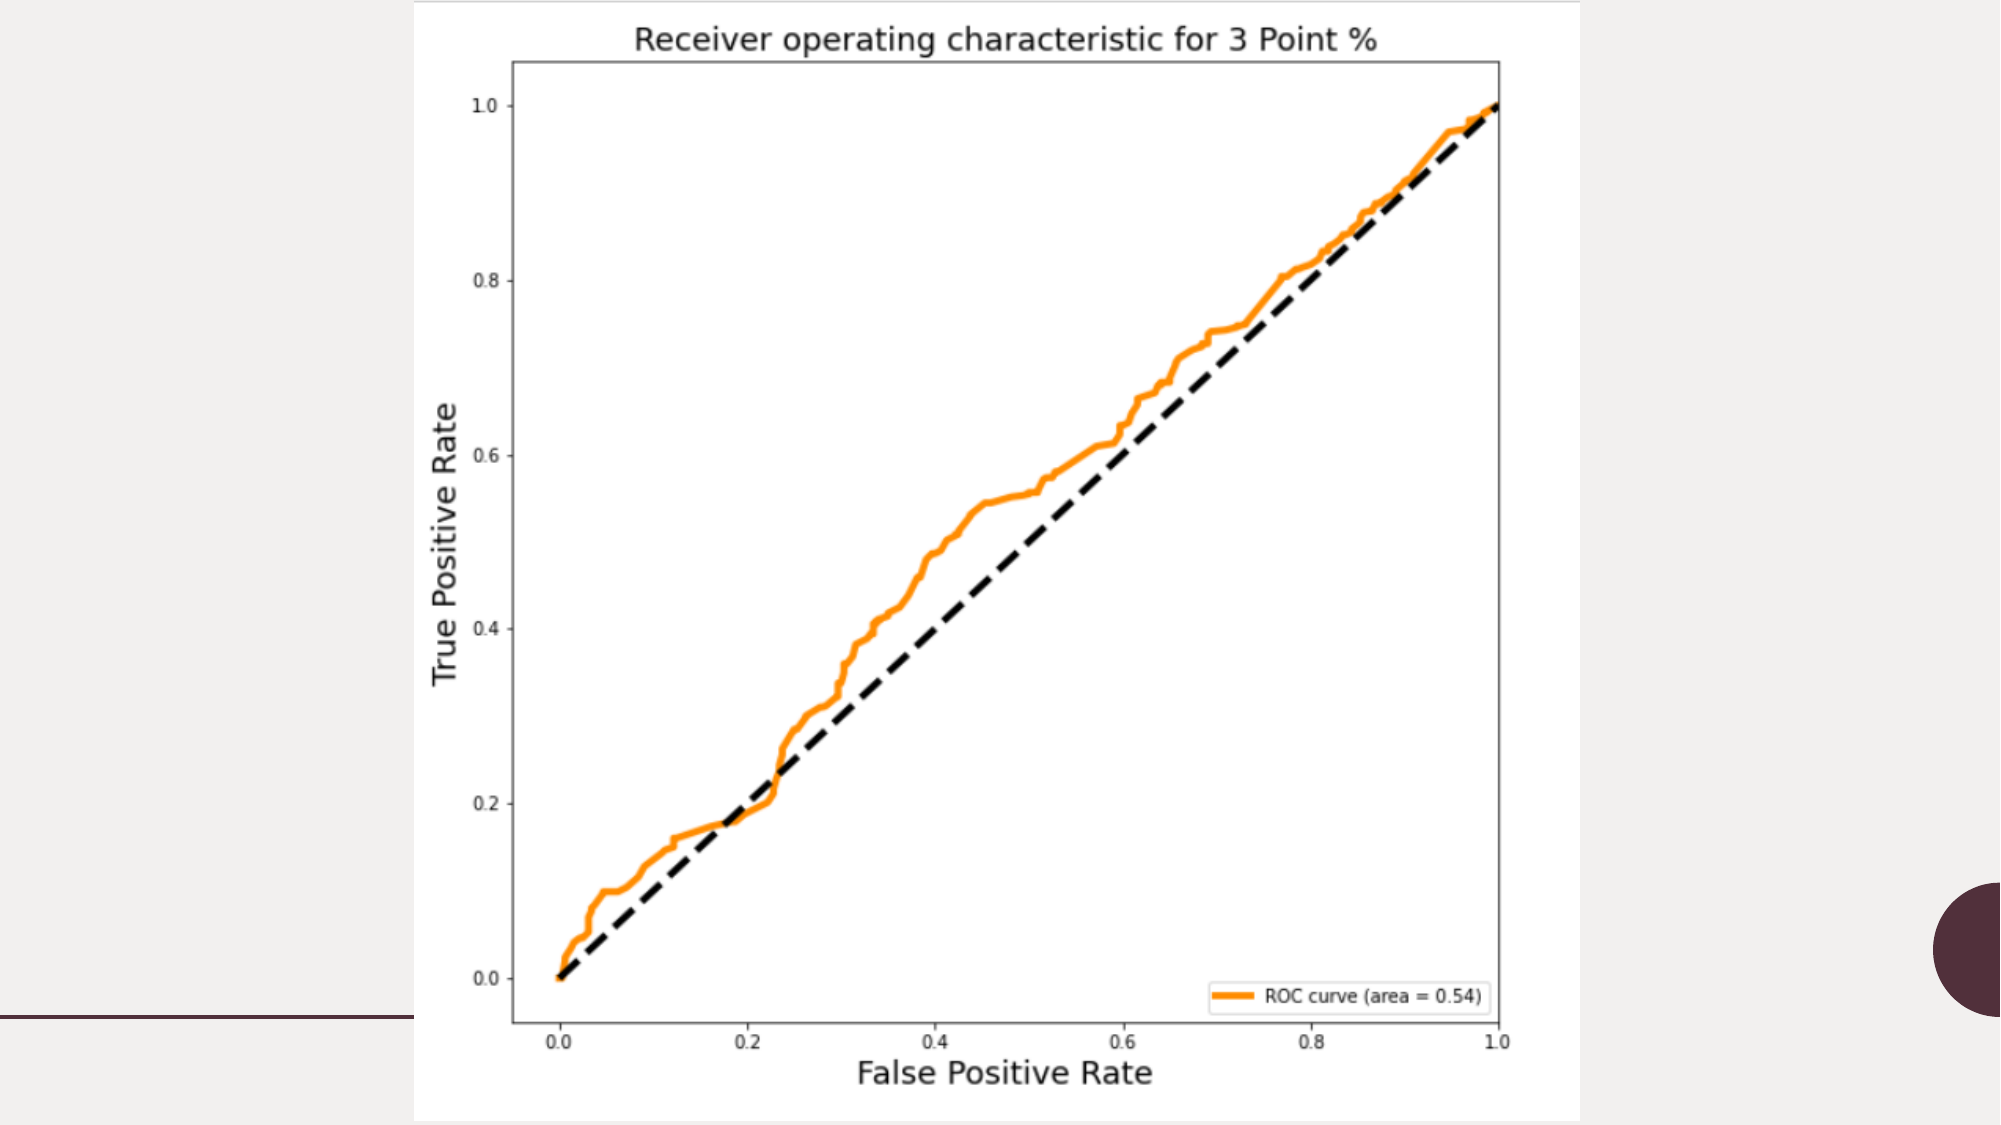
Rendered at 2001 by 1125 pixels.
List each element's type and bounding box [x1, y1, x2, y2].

picture [414, 0, 1580, 1122]
